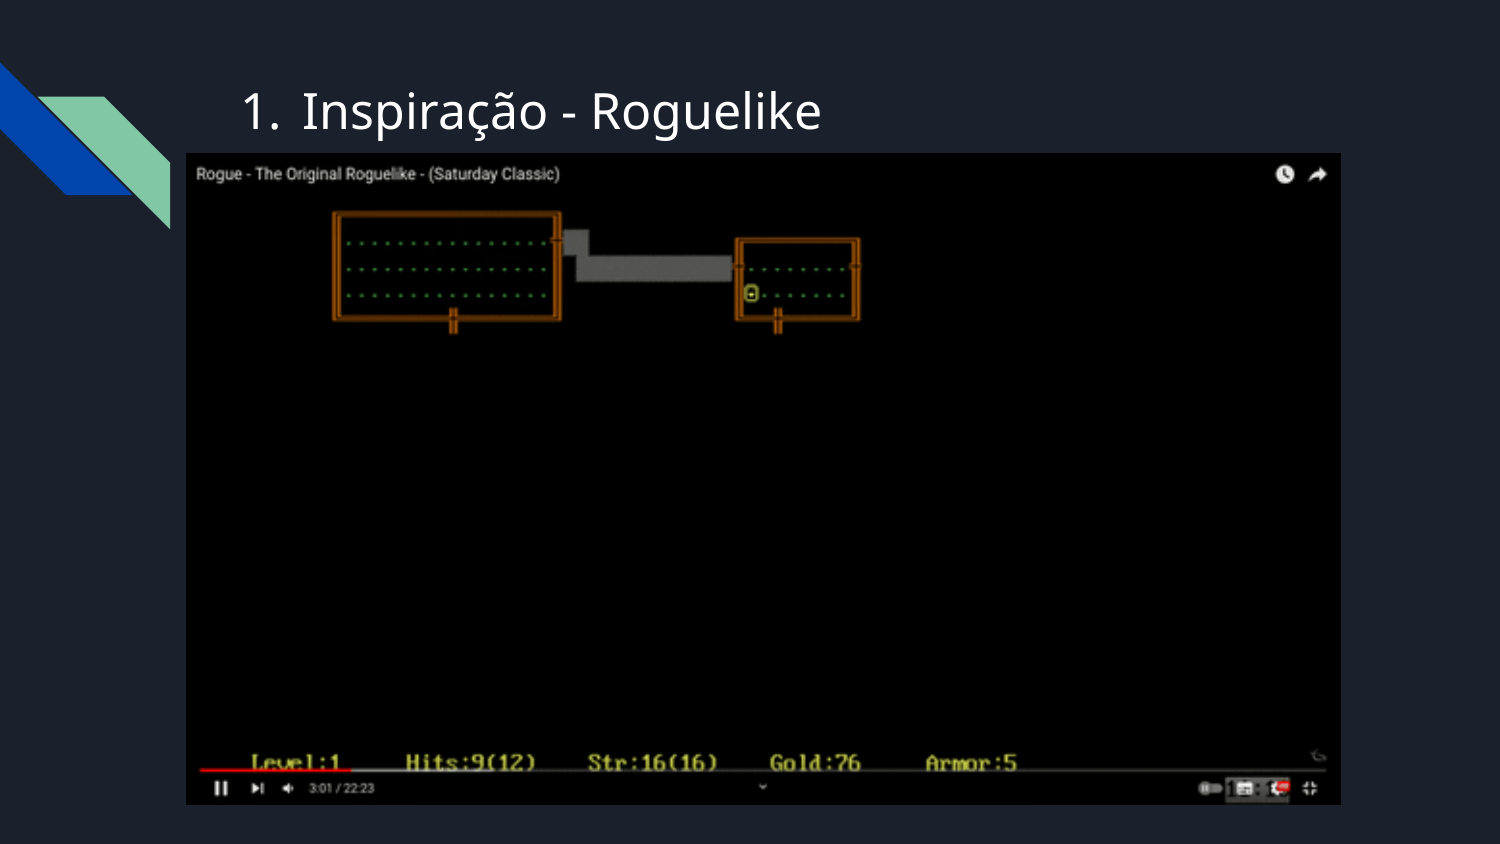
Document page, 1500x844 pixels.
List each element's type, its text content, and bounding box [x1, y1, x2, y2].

title Inspiração - Roguelike [212, 64, 1368, 215]
picture [185, 153, 1342, 805]
